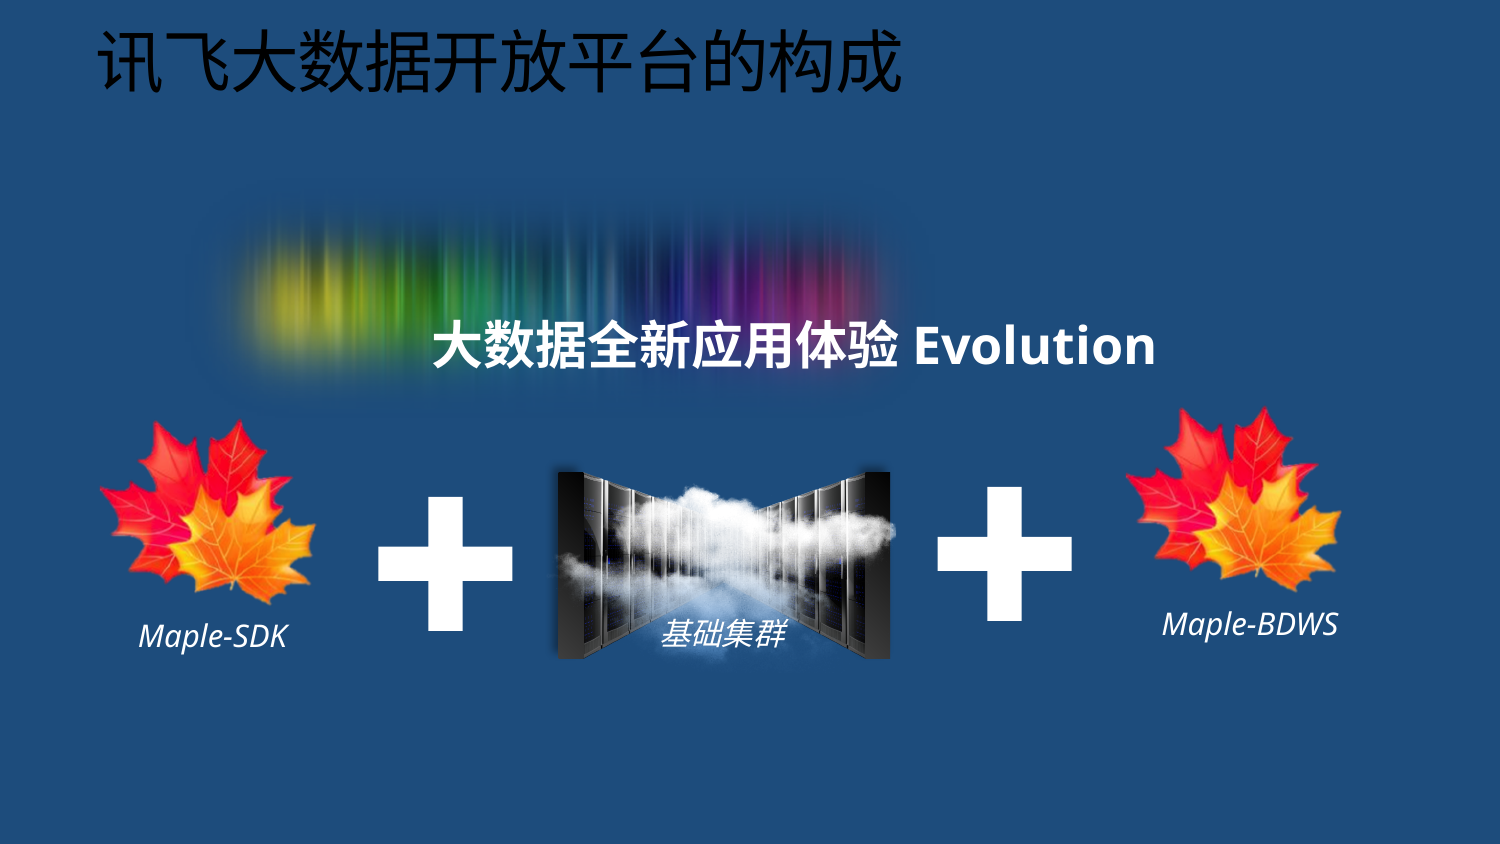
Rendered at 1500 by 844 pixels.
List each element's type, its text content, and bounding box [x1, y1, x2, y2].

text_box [1124, 396, 1363, 650]
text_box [546, 471, 897, 673]
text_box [99, 409, 338, 663]
text_box [937, 486, 1072, 621]
text_box [378, 496, 513, 631]
text_box 大数据全新应用体验Evolution [942, 312, 1385, 375]
picture [182, 176, 938, 421]
title 讯飞大数据开放平台的构成 [63, 28, 1436, 105]
